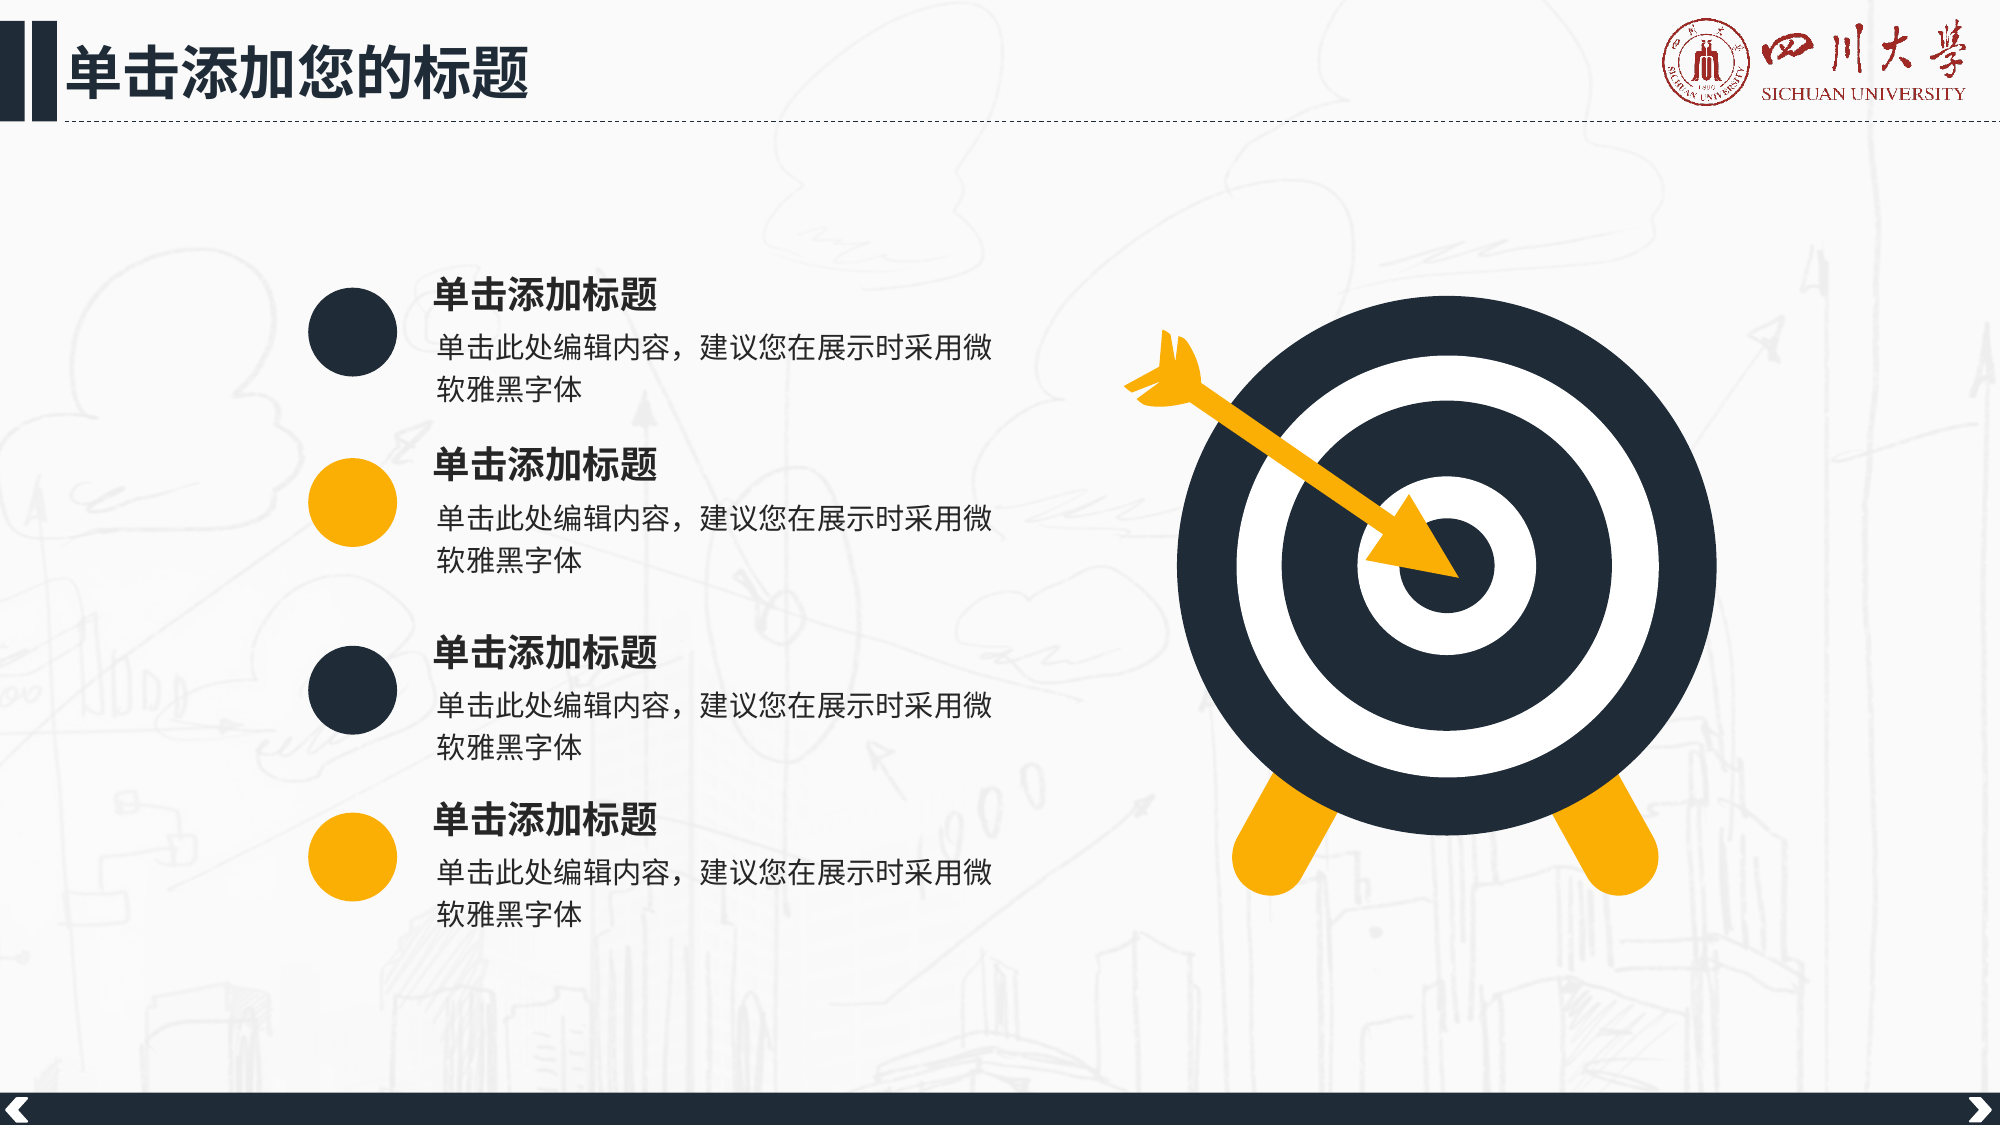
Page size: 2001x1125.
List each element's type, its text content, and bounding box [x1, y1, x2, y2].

text_box 单击此处编辑内容，建议您在展示时采用微软雅黑字体 [436, 493, 1006, 572]
text_box [308, 287, 398, 377]
text_box 单击添加标题 [418, 788, 679, 849]
text_box [1552, 775, 1659, 896]
text_box [1399, 518, 1495, 614]
text_box 单击添加标题 [418, 433, 679, 494]
picture [1662, 18, 1966, 106]
text_box [1176, 295, 1717, 836]
text_box 单击添加标题 [418, 621, 679, 682]
text_box [1281, 400, 1612, 731]
text_box [1232, 773, 1338, 896]
text_box [308, 812, 398, 902]
text_box 单击添加标题 [418, 263, 679, 324]
text_box [1357, 476, 1537, 656]
text_box 单击此处编辑内容，建议您在展示时采用微软雅黑字体 [436, 680, 1006, 759]
text_box [308, 645, 398, 735]
text_box [1123, 329, 1459, 578]
text_box [1236, 355, 1659, 778]
text_box [308, 458, 398, 547]
text_box 单击此处编辑内容，建议您在展示时采用微软雅黑字体 [436, 847, 1006, 926]
text_box 单击此处编辑内容，建议您在展示时采用微软雅黑字体 [436, 322, 1006, 401]
